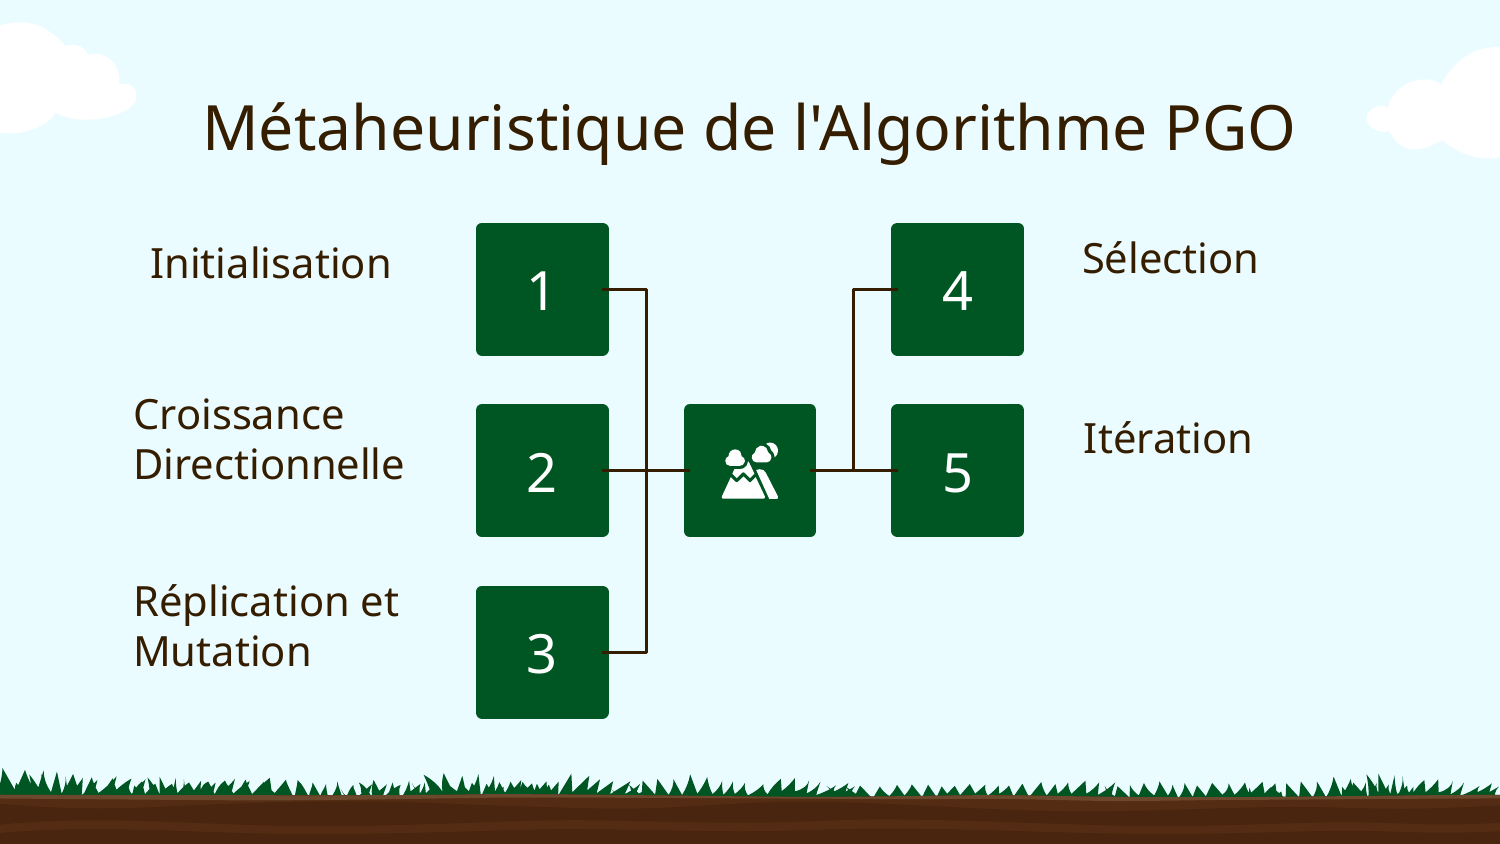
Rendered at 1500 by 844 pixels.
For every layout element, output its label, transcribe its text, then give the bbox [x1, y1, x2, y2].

text_box Initialisation [135, 226, 475, 303]
text_box 4 [897, 228, 1018, 350]
text_box 1 [481, 228, 603, 350]
text_box 5 [897, 410, 1018, 531]
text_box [602, 288, 690, 469]
text_box Réplication et Mutation [118, 614, 457, 690]
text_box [809, 288, 898, 470]
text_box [721, 442, 779, 500]
text_box 2 [481, 410, 597, 531]
text_box Sélection [935, 222, 1275, 298]
text_box [695, 410, 811, 531]
text_box 3 [481, 591, 603, 713]
text_box Itération [929, 401, 1269, 477]
text_box Croissance Directionnelle [118, 427, 457, 503]
title Métaheuristique de l'Algorithme PGO [118, 72, 1382, 167]
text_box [602, 470, 690, 653]
